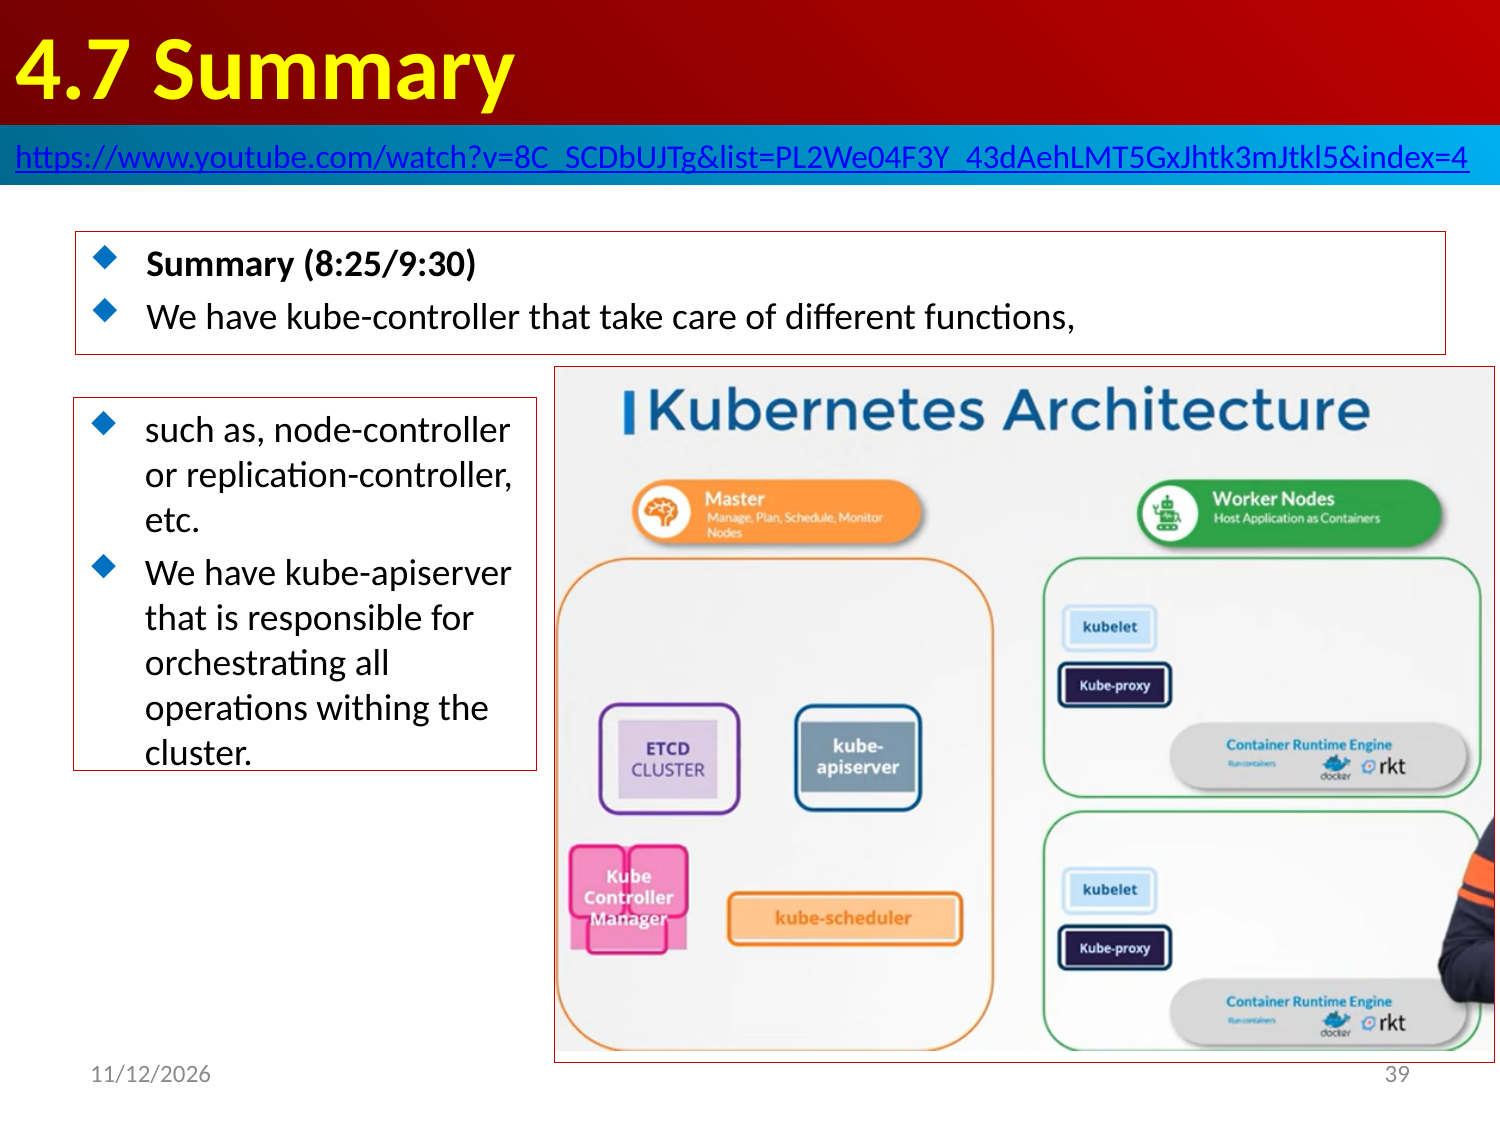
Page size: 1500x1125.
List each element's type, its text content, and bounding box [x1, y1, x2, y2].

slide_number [75, 1042, 425, 1103]
subtitle Summary (8:25/9:30) We have kube-controller that take care of different functions, [75, 231, 1446, 355]
text_box such as, node-controller or replication-controller, etc. We have kube-apiserver that is responsible for orchestrating all operations withing the cluster. [73, 397, 537, 771]
text_box https://www.youtube.com/watch?v=8C_SCDbUJTg&list=PL2We04F3Y_43dAehLMT5GxJhtk3mJtkl5&index=4 [0, 125, 1500, 185]
picture [554, 365, 1495, 1064]
title 4.7 Summary [0, 0, 1500, 125]
slide_number 39 [1074, 1071, 1425, 1103]
